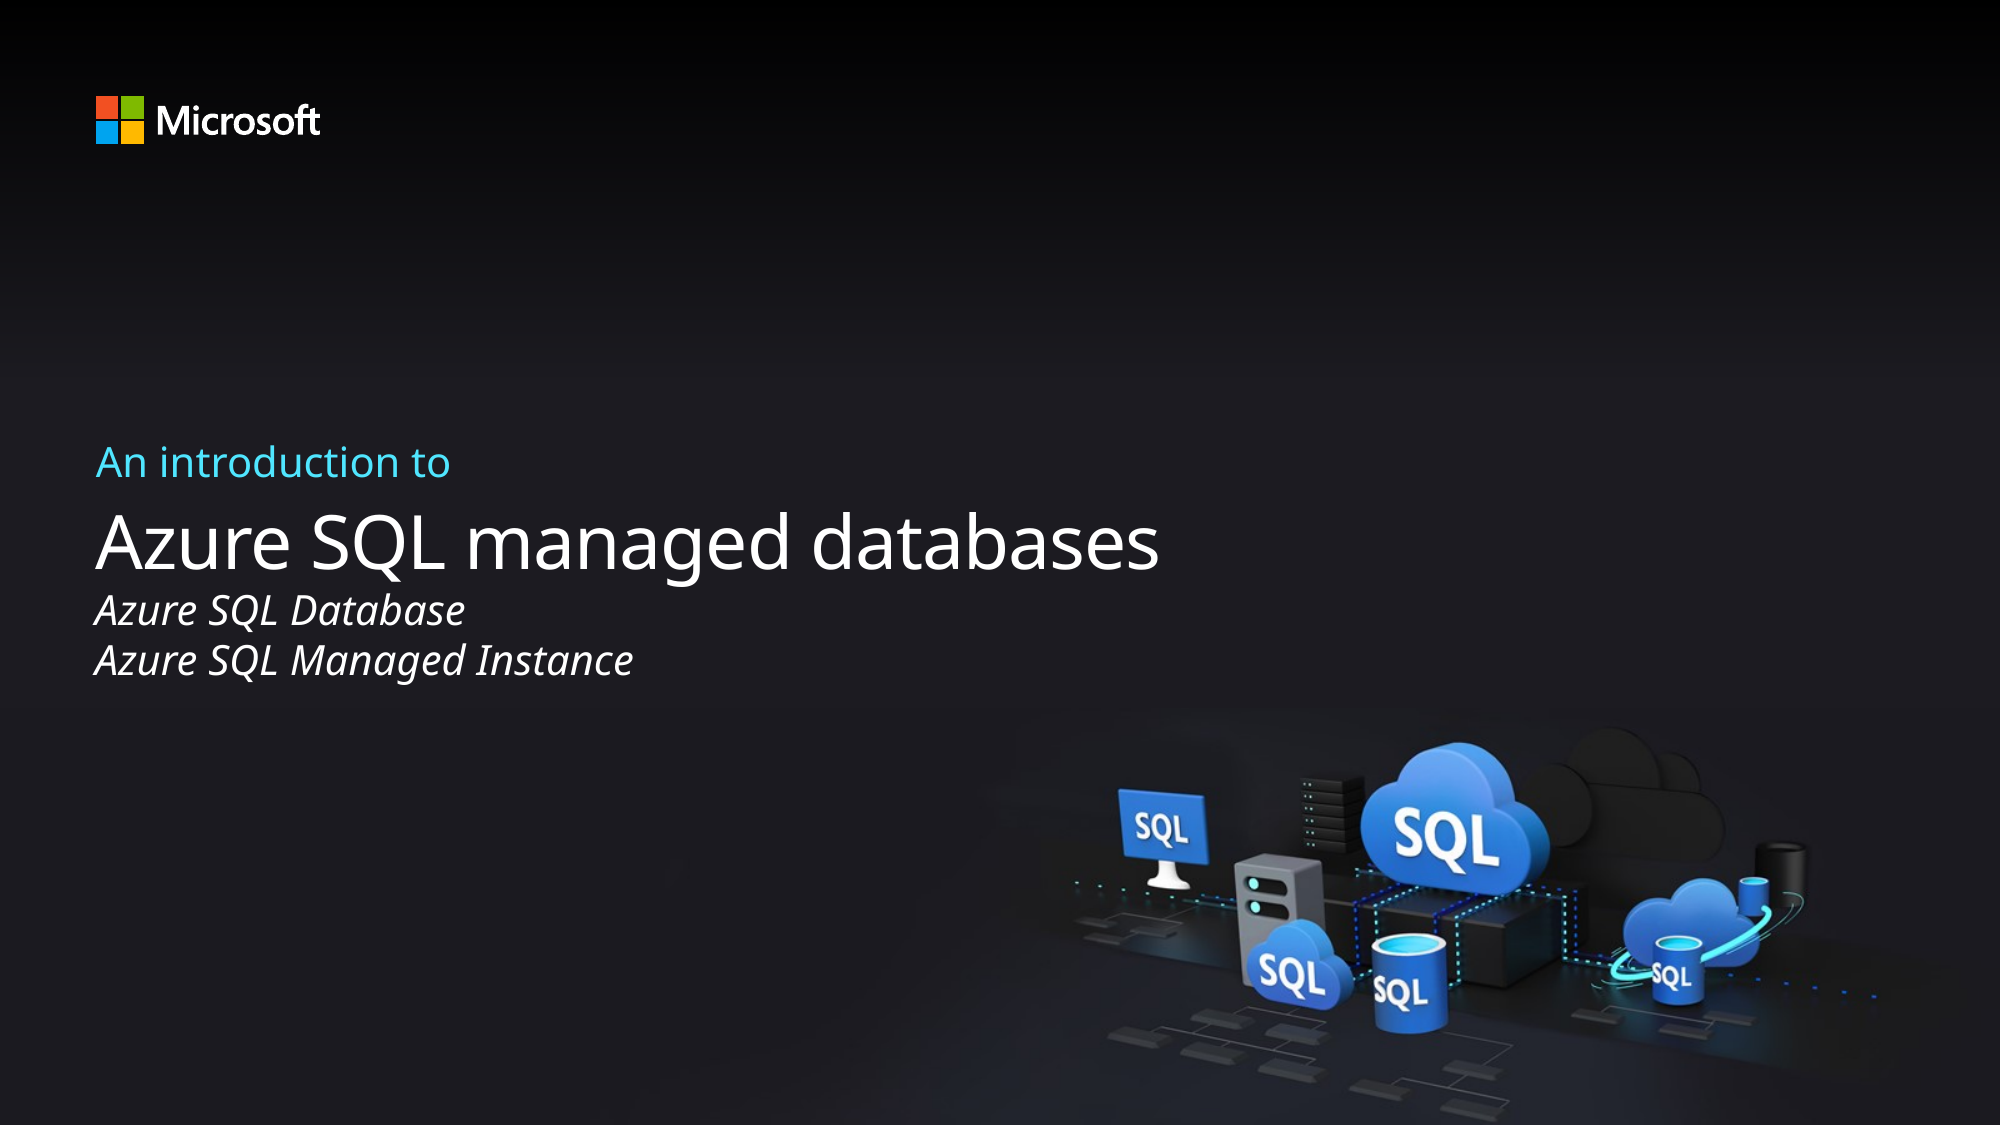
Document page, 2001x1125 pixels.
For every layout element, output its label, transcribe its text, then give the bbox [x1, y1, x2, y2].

picture [95, 95, 321, 145]
title An introduction to Azure SQL managed databases [95, 377, 1237, 585]
list Azure SQL Database Azure SQL Managed Instance [94, 583, 787, 685]
picture [0, 708, 2000, 1125]
